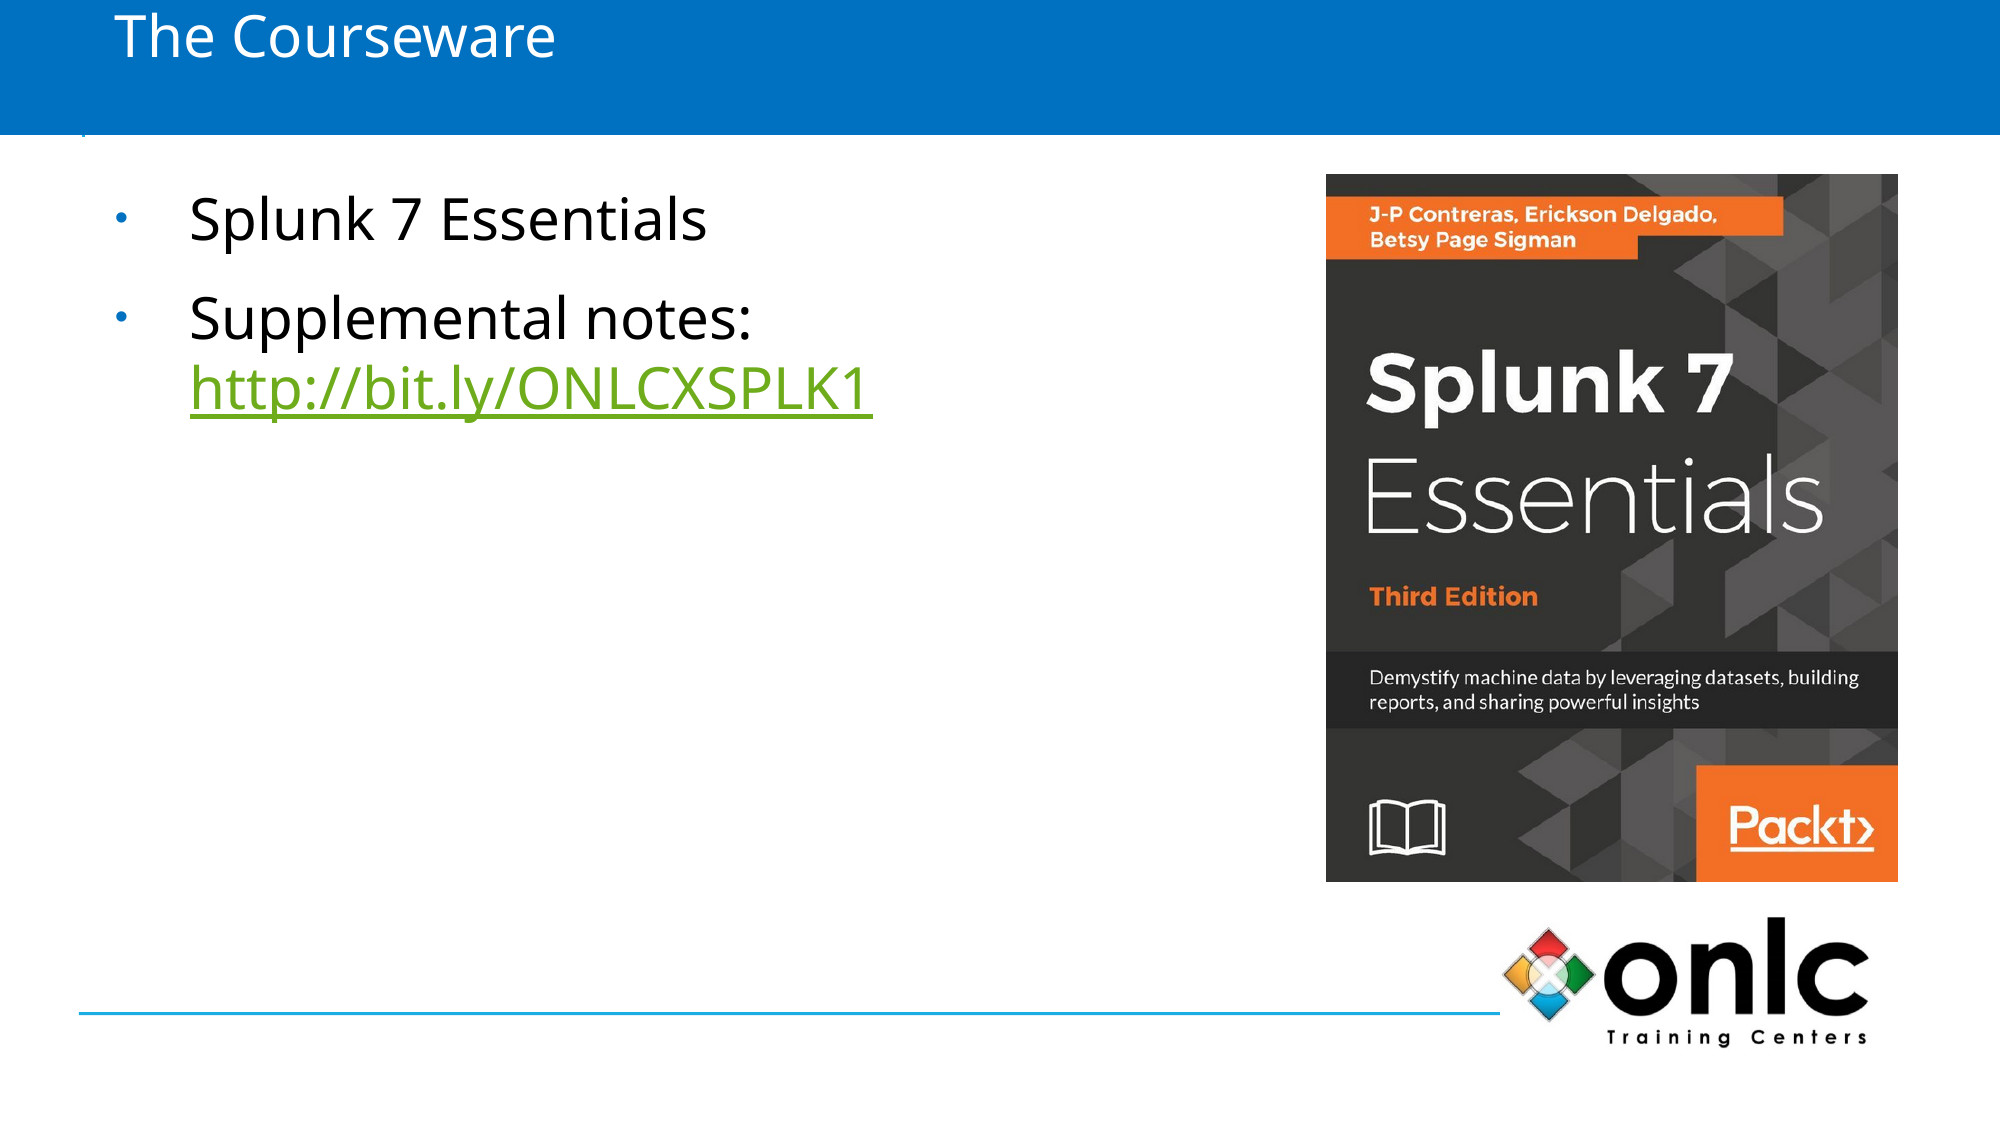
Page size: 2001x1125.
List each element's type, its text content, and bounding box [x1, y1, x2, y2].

picture [1324, 174, 1901, 885]
list Splunk 7 Essentials Supplemental notes: http://bit.ly/ONLCXSPLK1 [99, 174, 1275, 1013]
title The Courseware [99, 0, 1900, 135]
picture [1500, 912, 1875, 1059]
